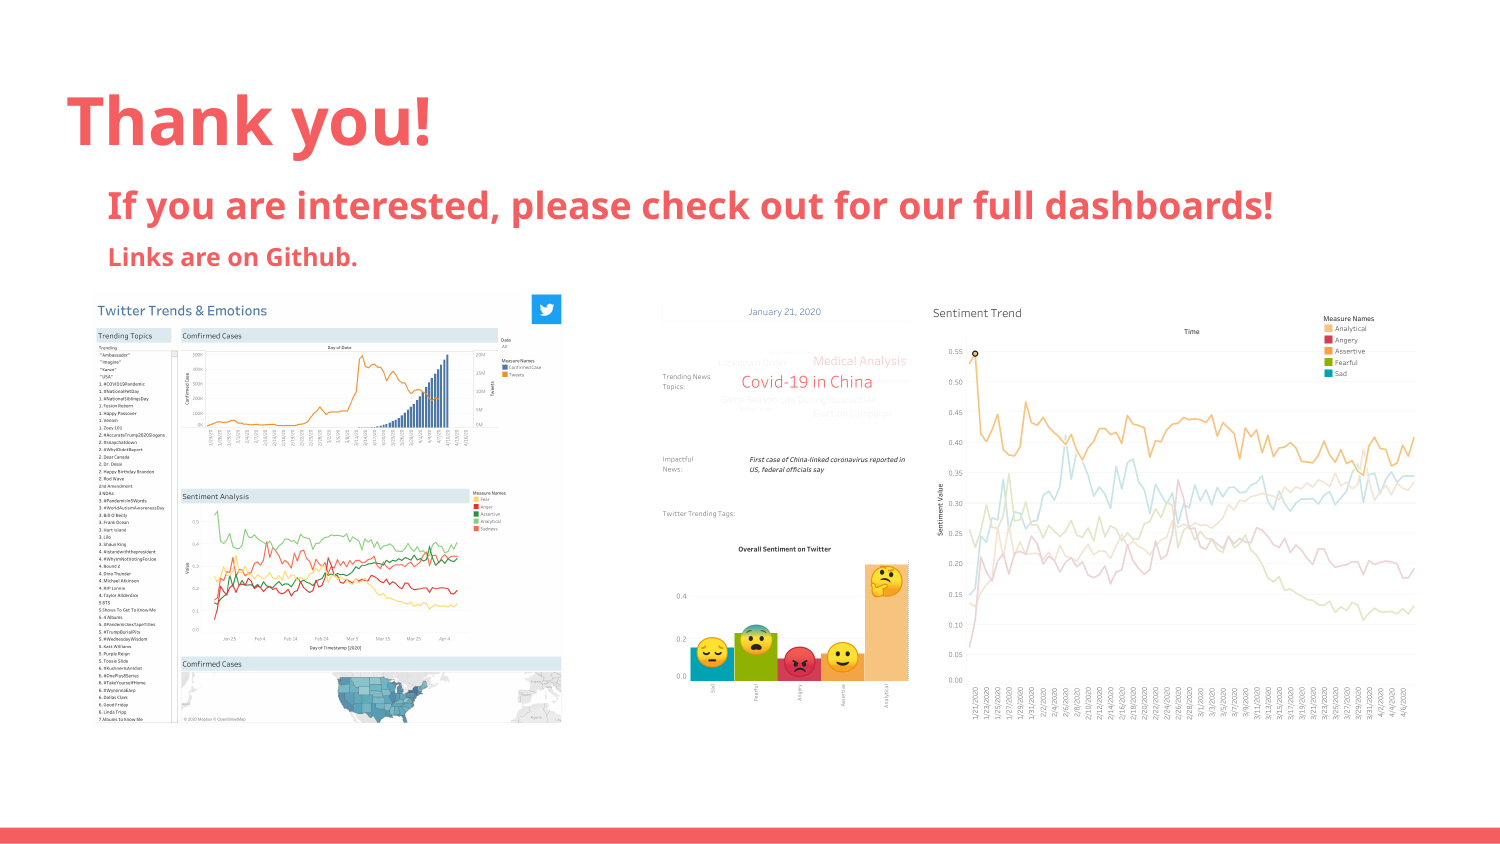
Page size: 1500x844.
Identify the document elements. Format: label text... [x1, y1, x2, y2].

title Thank you! [51, 64, 1449, 167]
picture [653, 294, 1423, 727]
picture [92, 290, 566, 727]
text_box If you are interested, please check out for our full dashboards! Links are on Github. [92, 166, 1491, 270]
